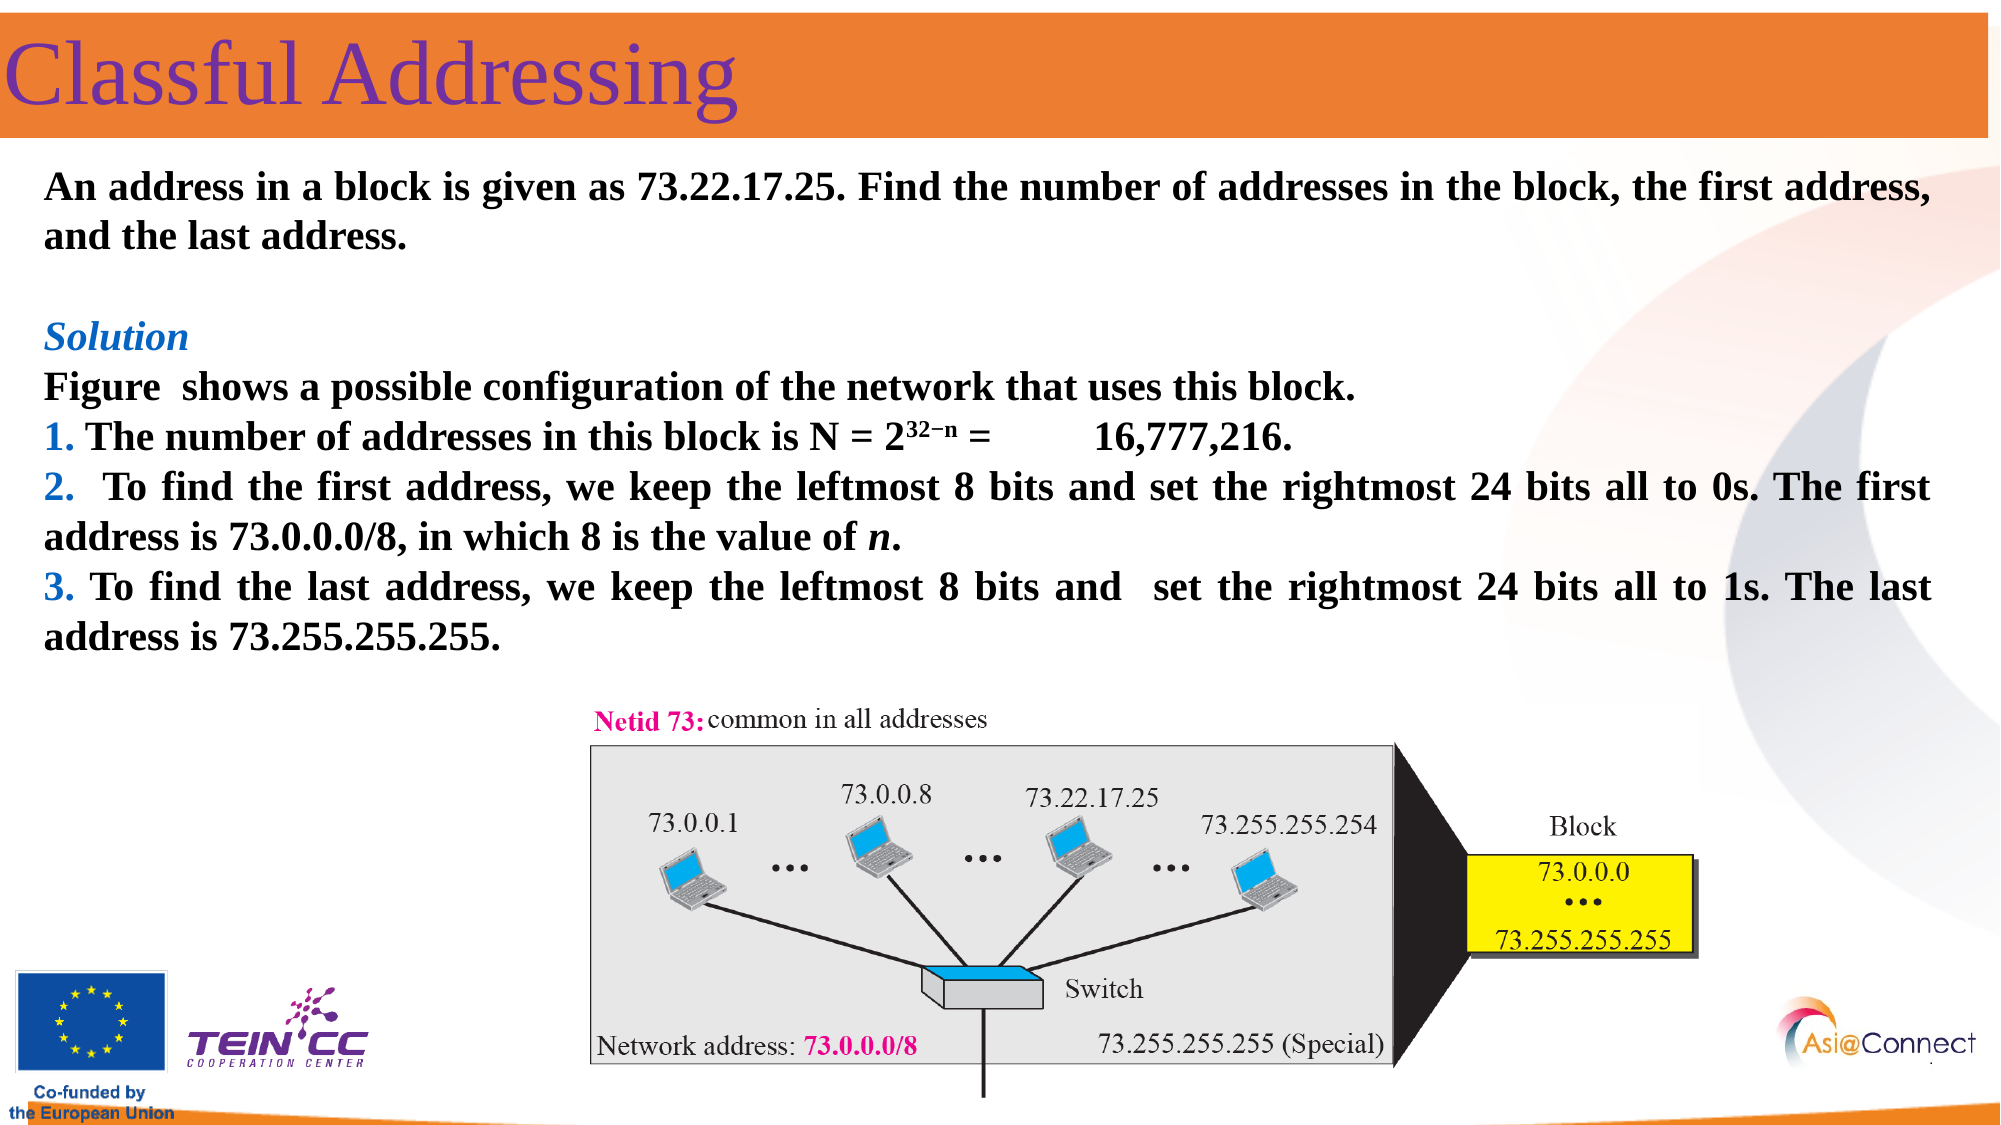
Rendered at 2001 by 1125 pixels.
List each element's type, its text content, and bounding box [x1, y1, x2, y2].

picture [1, 26, 2000, 1125]
text_box Classful Addressing [0, 12, 1989, 138]
